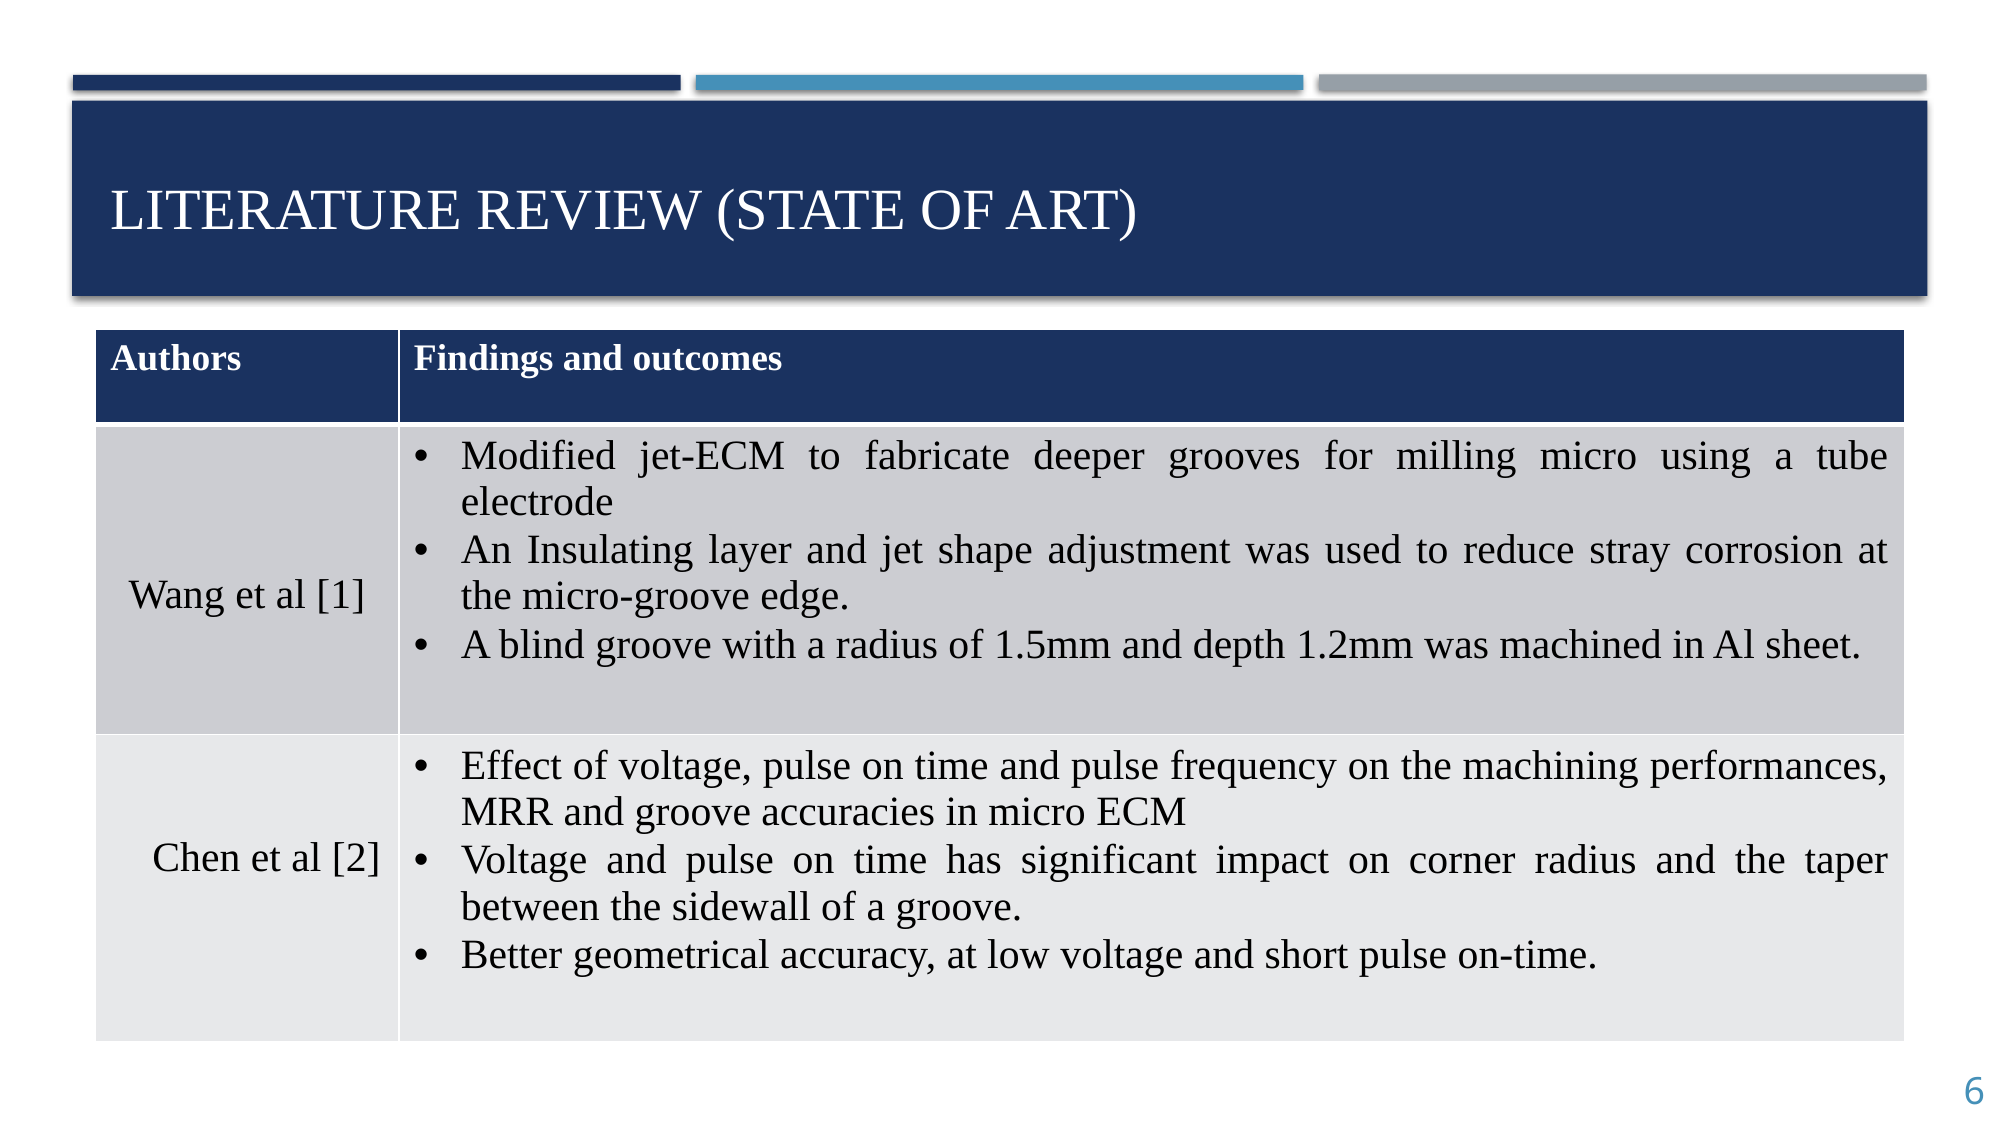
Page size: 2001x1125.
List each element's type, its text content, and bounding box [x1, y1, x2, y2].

table_cell Chen et al [2] [96, 735, 398, 1041]
title Literature review (state of art) [95, 82, 1905, 249]
table_header Findings and outcomes [400, 330, 1904, 422]
table_header Authors [96, 330, 398, 422]
table_cell Effect of voltage, pulse on time and pulse frequency on the machining performances, MRR and groove accuracies in micro ECM Voltage and pulse on time has significant impact on corner radius and the taper between the sidewall of a groove. Better geometrical accuracy, at low voltage and short pulse on-time. [400, 735, 1904, 1041]
slide_number 6 [1827, 1062, 2000, 1123]
table_cell Modified jet-ECM to fabricate deeper grooves for milling micro using a tube electrode An Insulating layer and jet shape adjustment was used to reduce stray corrosion at the micro-groove edge. A blind groove with a radius of 1.5mm and depth 1.2mm was machined in Al sheet. [400, 427, 1904, 734]
table_cell Wang et al [1] [96, 427, 398, 734]
